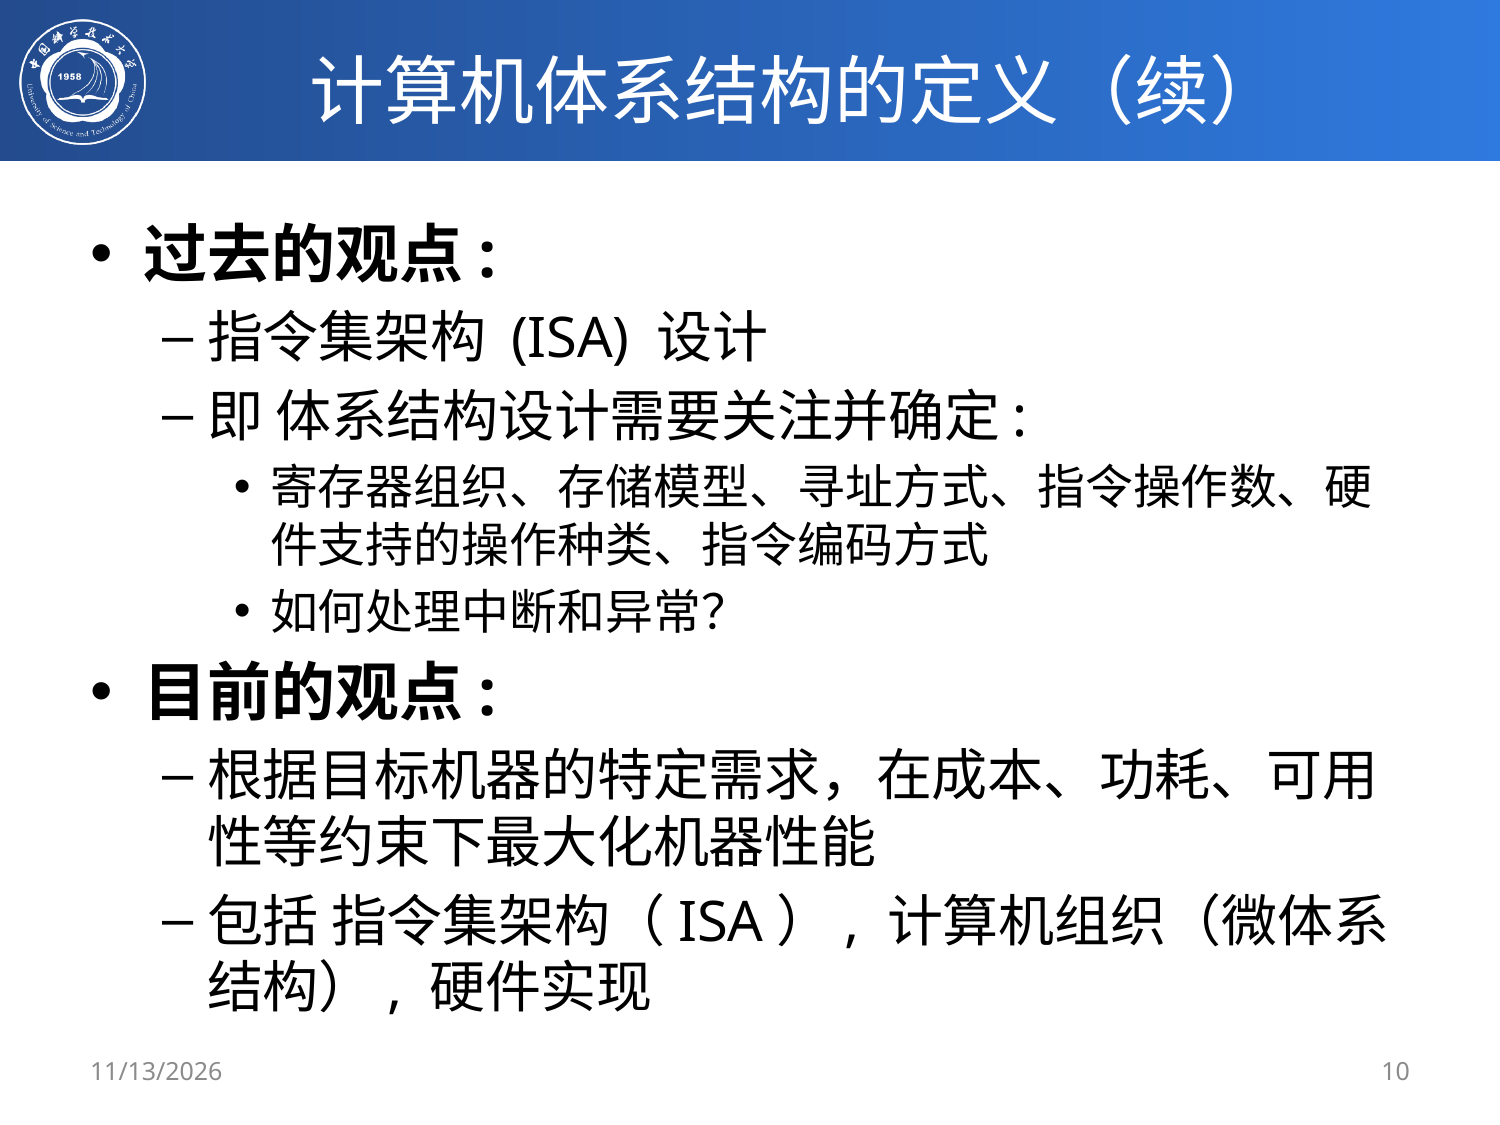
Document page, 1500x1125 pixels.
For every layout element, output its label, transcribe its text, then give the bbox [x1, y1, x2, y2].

list 过去的观点: 指令集架构 (ISA) 设计 即 体系结构设计需要关注并确定: 寄存器组织、存储模型、寻址方式、指令操作数、硬件支持的操作种类、指令编码方式 如何处理中断和异常？ 目前的观点: 根据目标机器的特定需求，在成本、功耗、可用性等约束下最大化机器性能 包括 指令集架构（ISA）, 计算机组织（微体系结构）, 硬件实现 [75, 206, 1425, 1036]
picture [19, 19, 146, 145]
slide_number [75, 1042, 425, 1103]
slide_number 10 [1074, 1042, 1425, 1103]
title 计算机体系结构的定义（续） [169, 24, 1425, 153]
